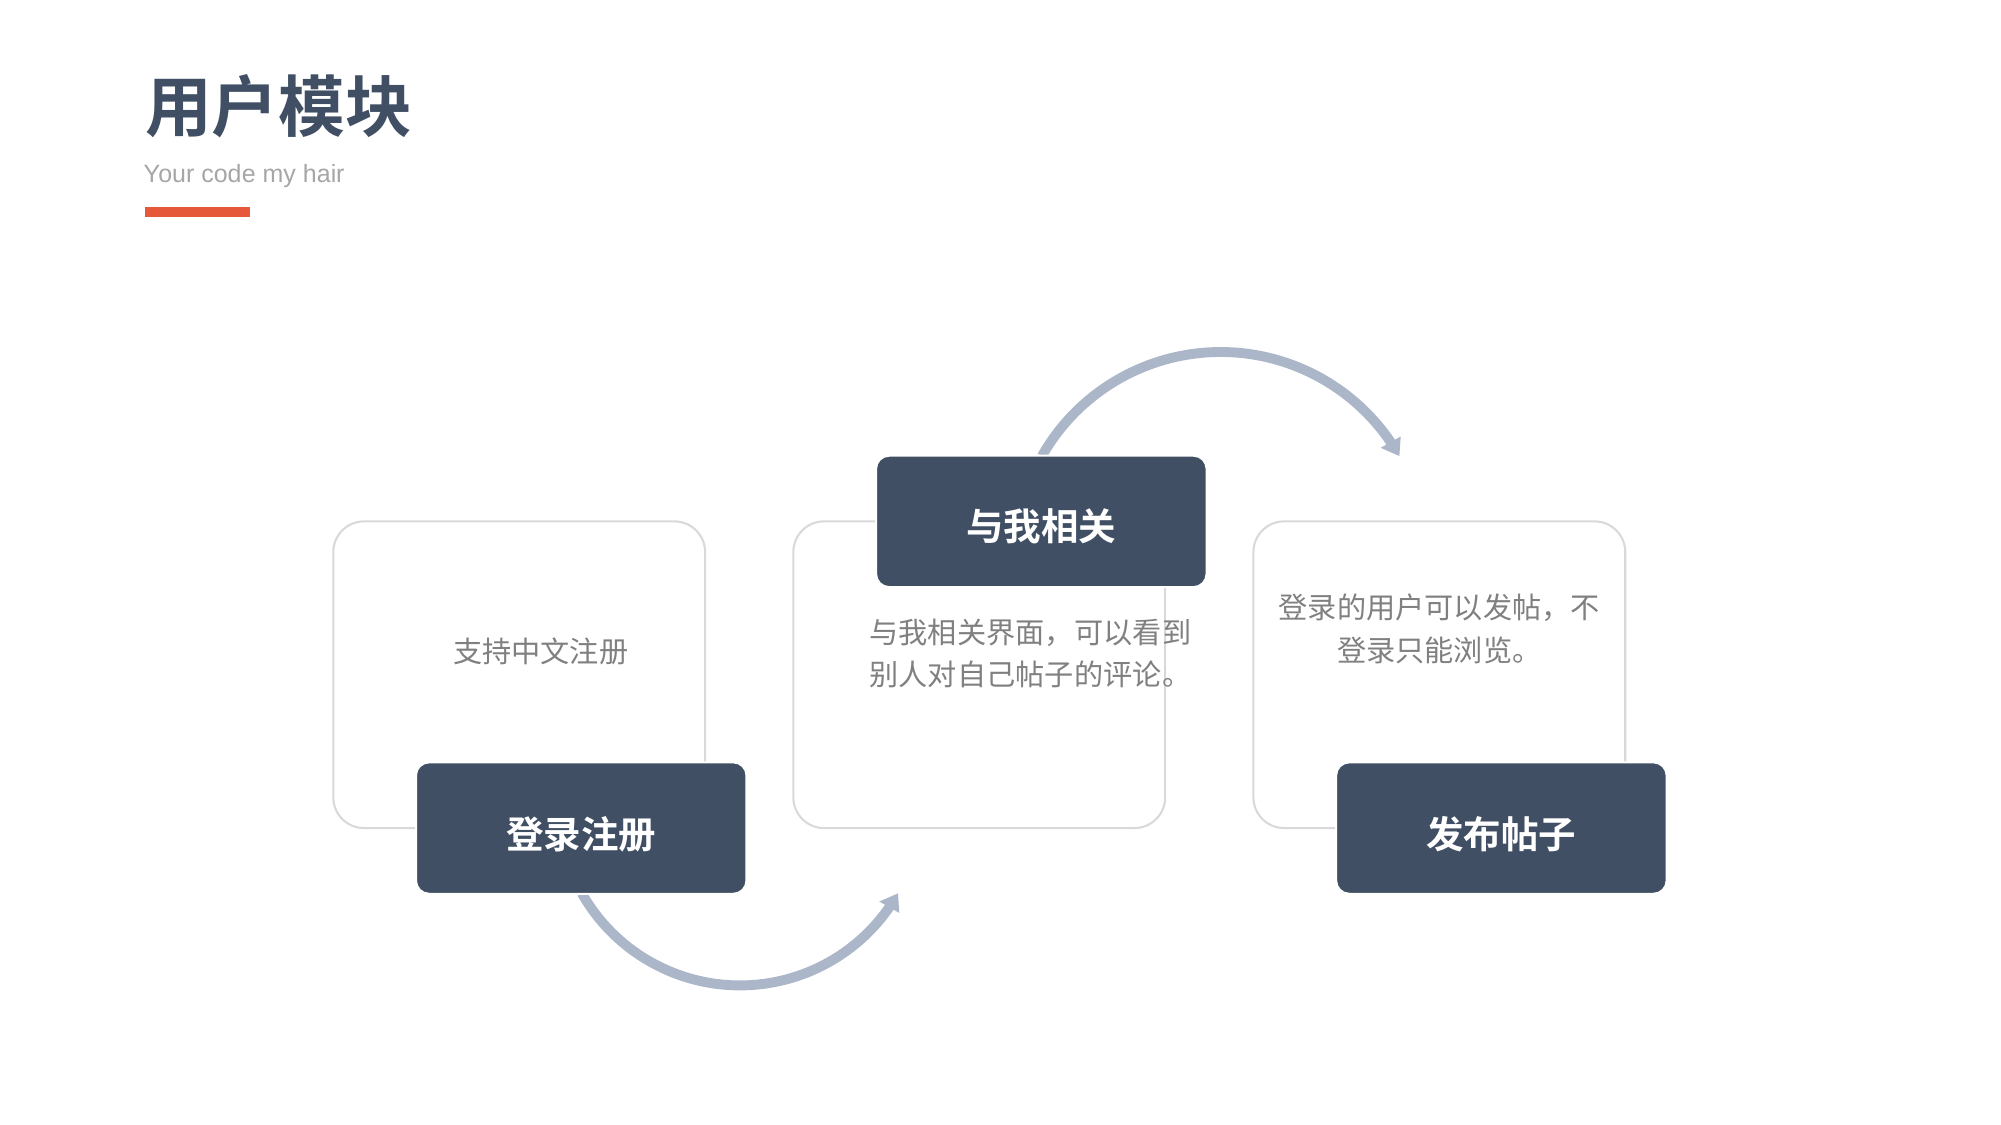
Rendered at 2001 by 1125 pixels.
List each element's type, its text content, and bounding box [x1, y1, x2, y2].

text_box Your code my hair [129, 150, 923, 196]
text_box 用户模块 [130, 57, 428, 150]
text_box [333, 340, 1667, 997]
